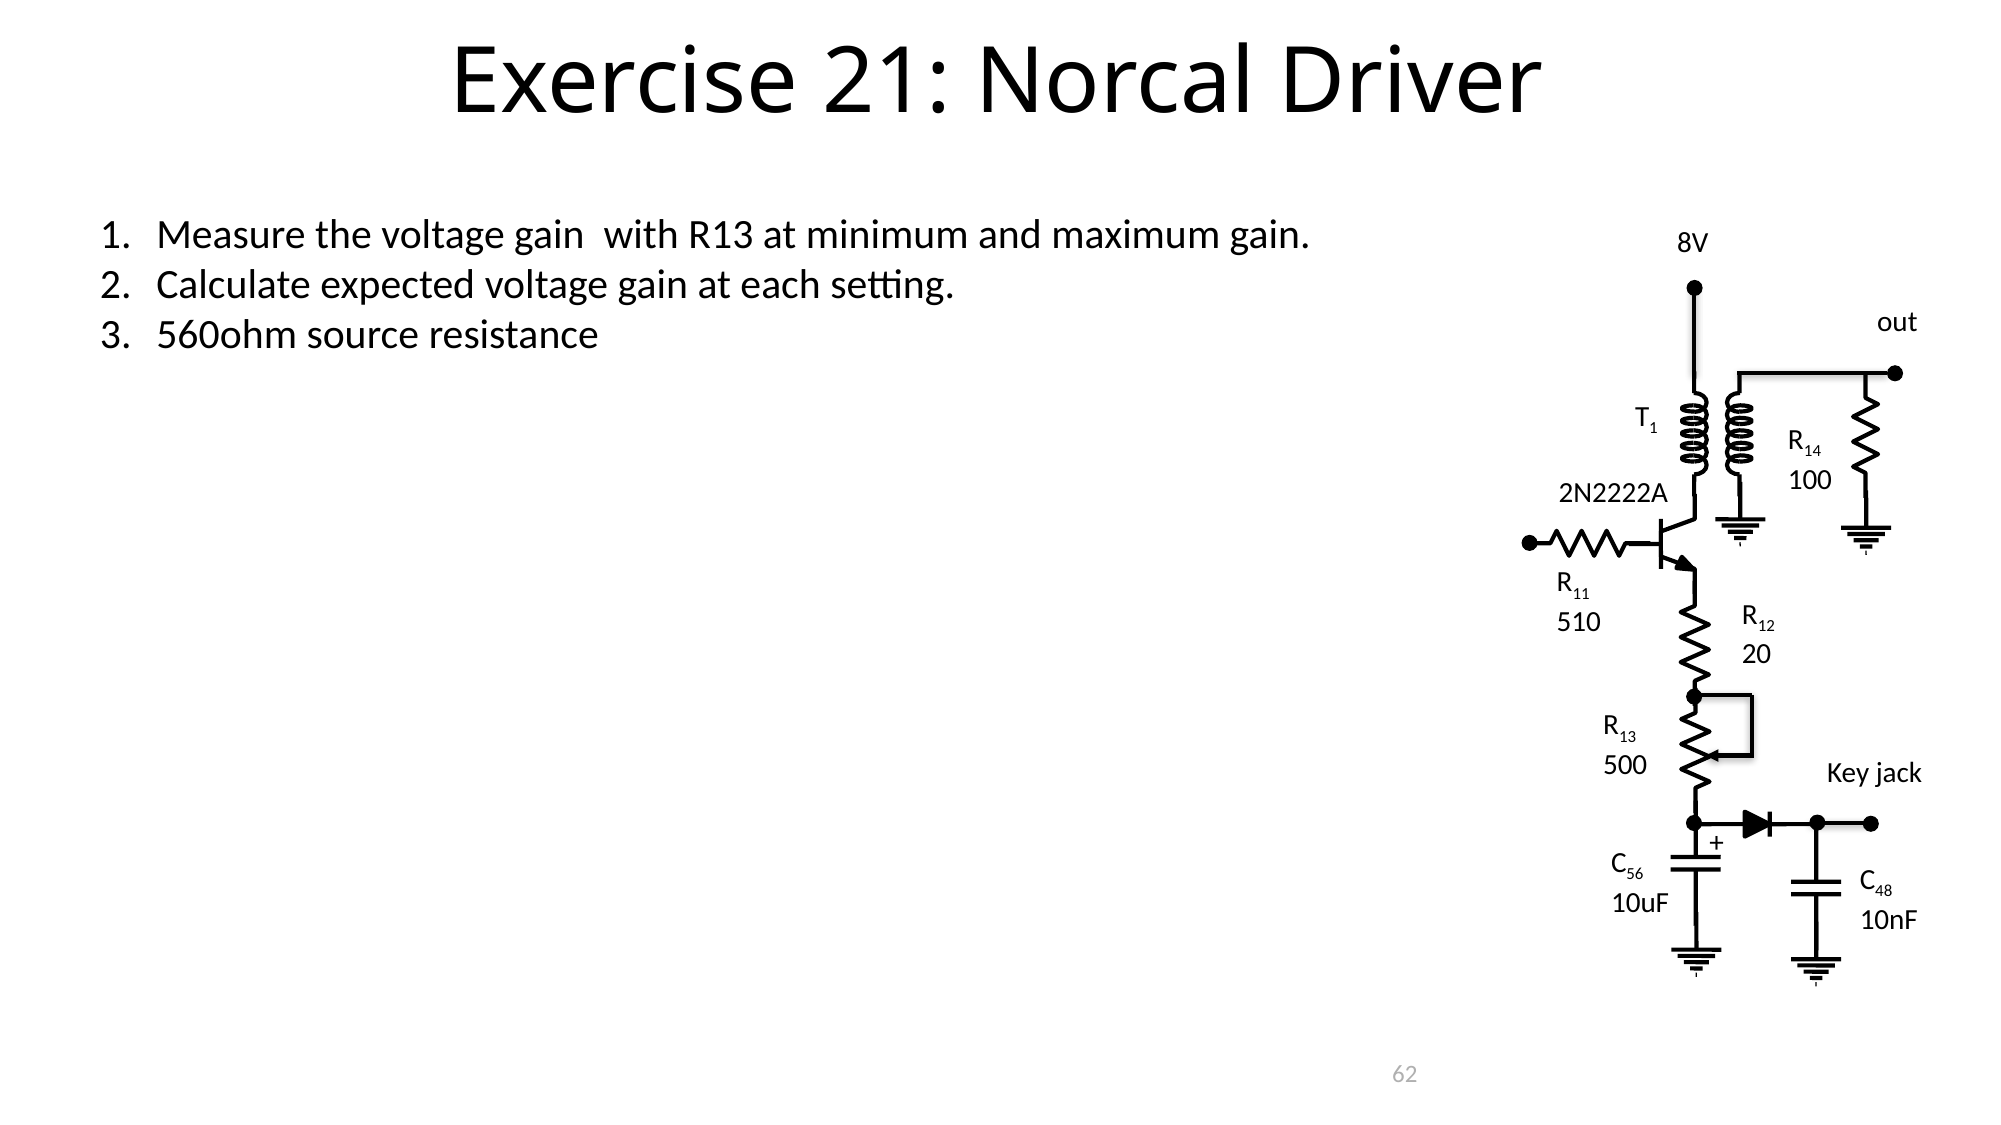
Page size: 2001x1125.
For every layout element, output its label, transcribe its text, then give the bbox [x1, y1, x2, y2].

slide_number 62 [1074, 738, 1425, 1125]
text_box Exercise 21: Norcal Driver [20, 20, 1975, 131]
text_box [1522, 216, 1956, 985]
